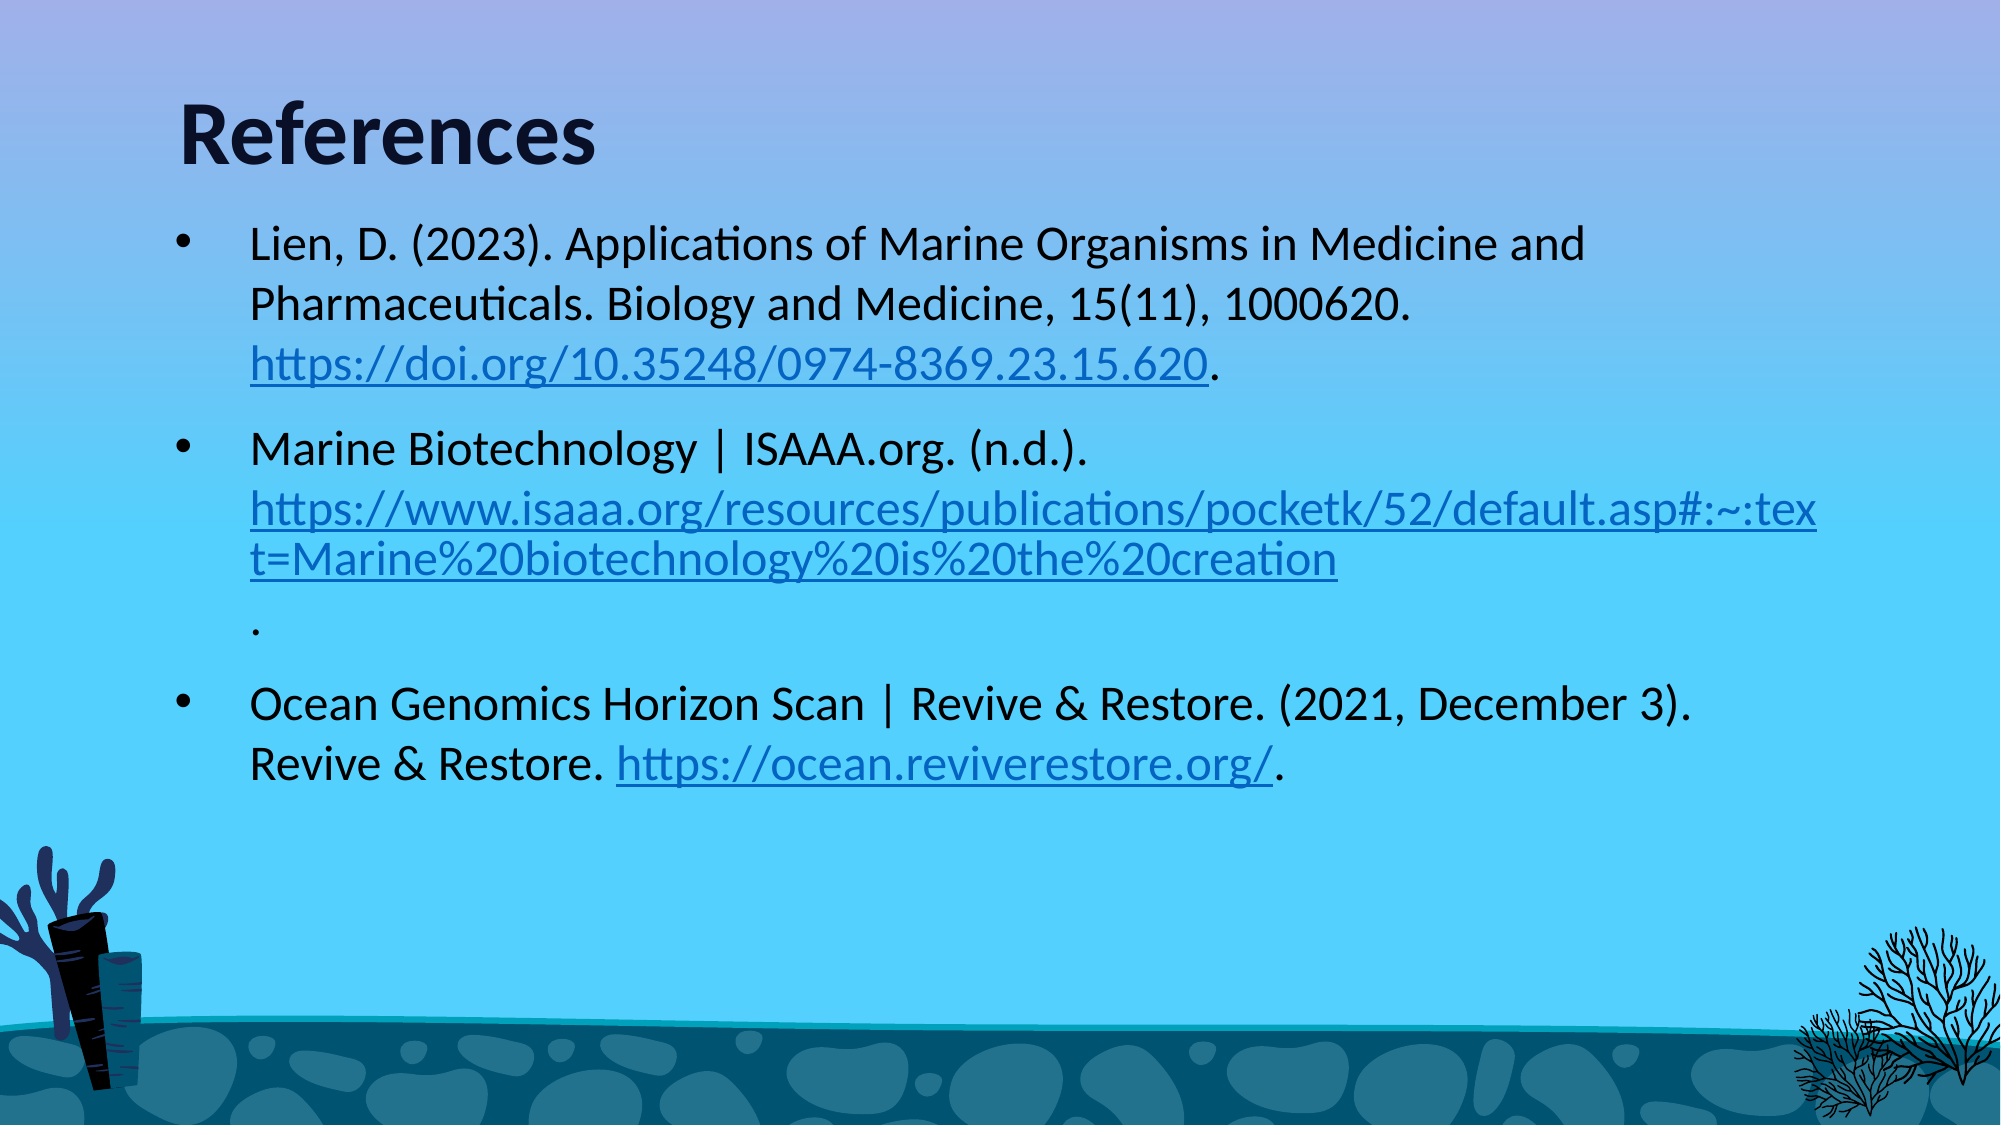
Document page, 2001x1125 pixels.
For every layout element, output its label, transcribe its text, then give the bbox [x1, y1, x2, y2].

text_box References [159, 36, 1635, 162]
text_box Lien, D. (2023). Applications of Marine Organisms in Medicine and Pharmaceuticals. Biology and Medicine, 15(11), 1000620. https://doi.org/10.35248/0974-8369.23.15.620. Marine Biotechnology | ISAAA.org. (n.d.). https://www.isaaa.org/resources/publications/pocketk/52/default.asp#:~:text=Marine%20biotechnology%20is%20the%20creation. Ocean Genomics Horizon Scan | Revive & Restore. (2021, December 3). Revive & Restore. https://ocean.reviverestore.org/. [159, 203, 1841, 808]
